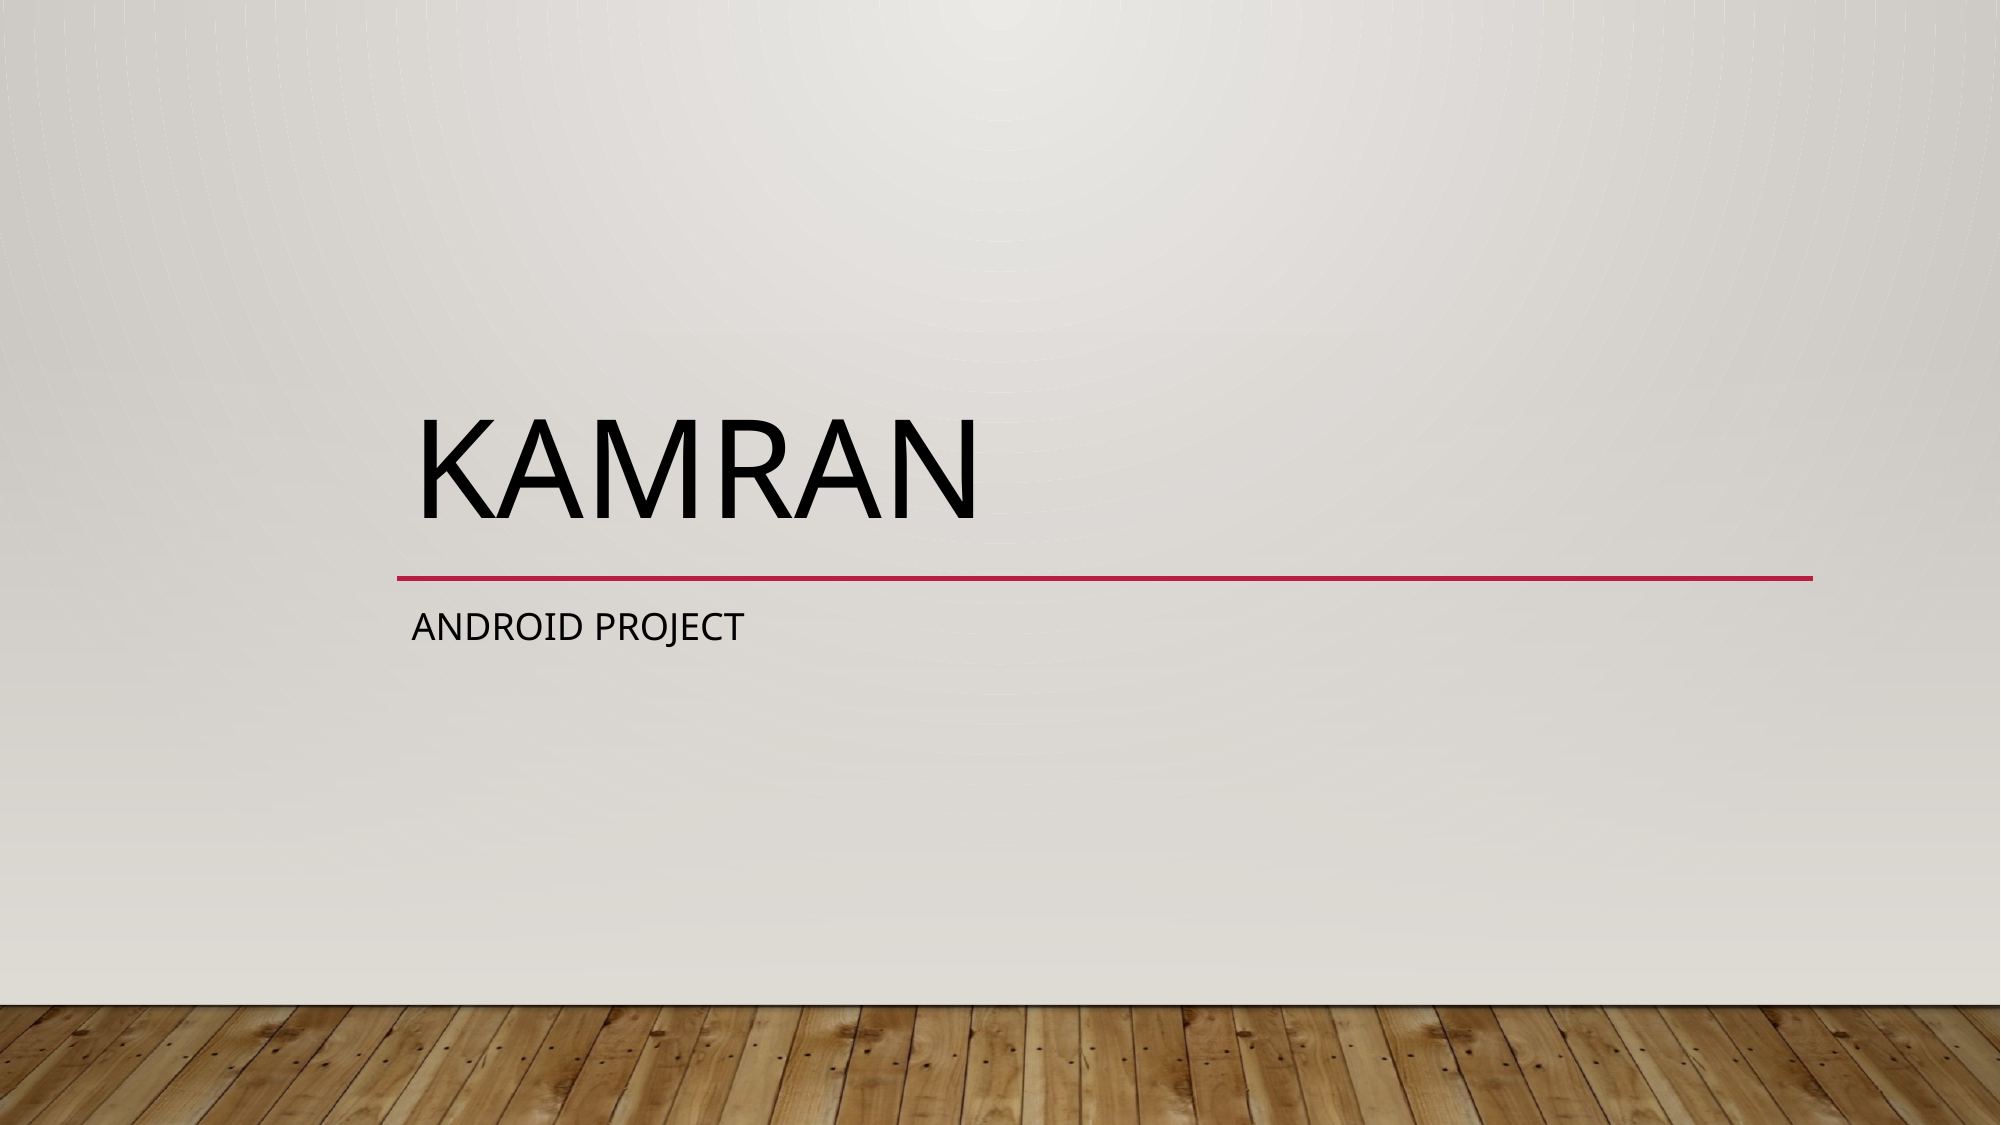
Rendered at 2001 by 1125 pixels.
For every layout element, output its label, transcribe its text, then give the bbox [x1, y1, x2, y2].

picture [0, 1005, 2000, 1125]
title Kamran [396, 131, 1814, 549]
subtitle Android Project [396, 579, 1814, 740]
